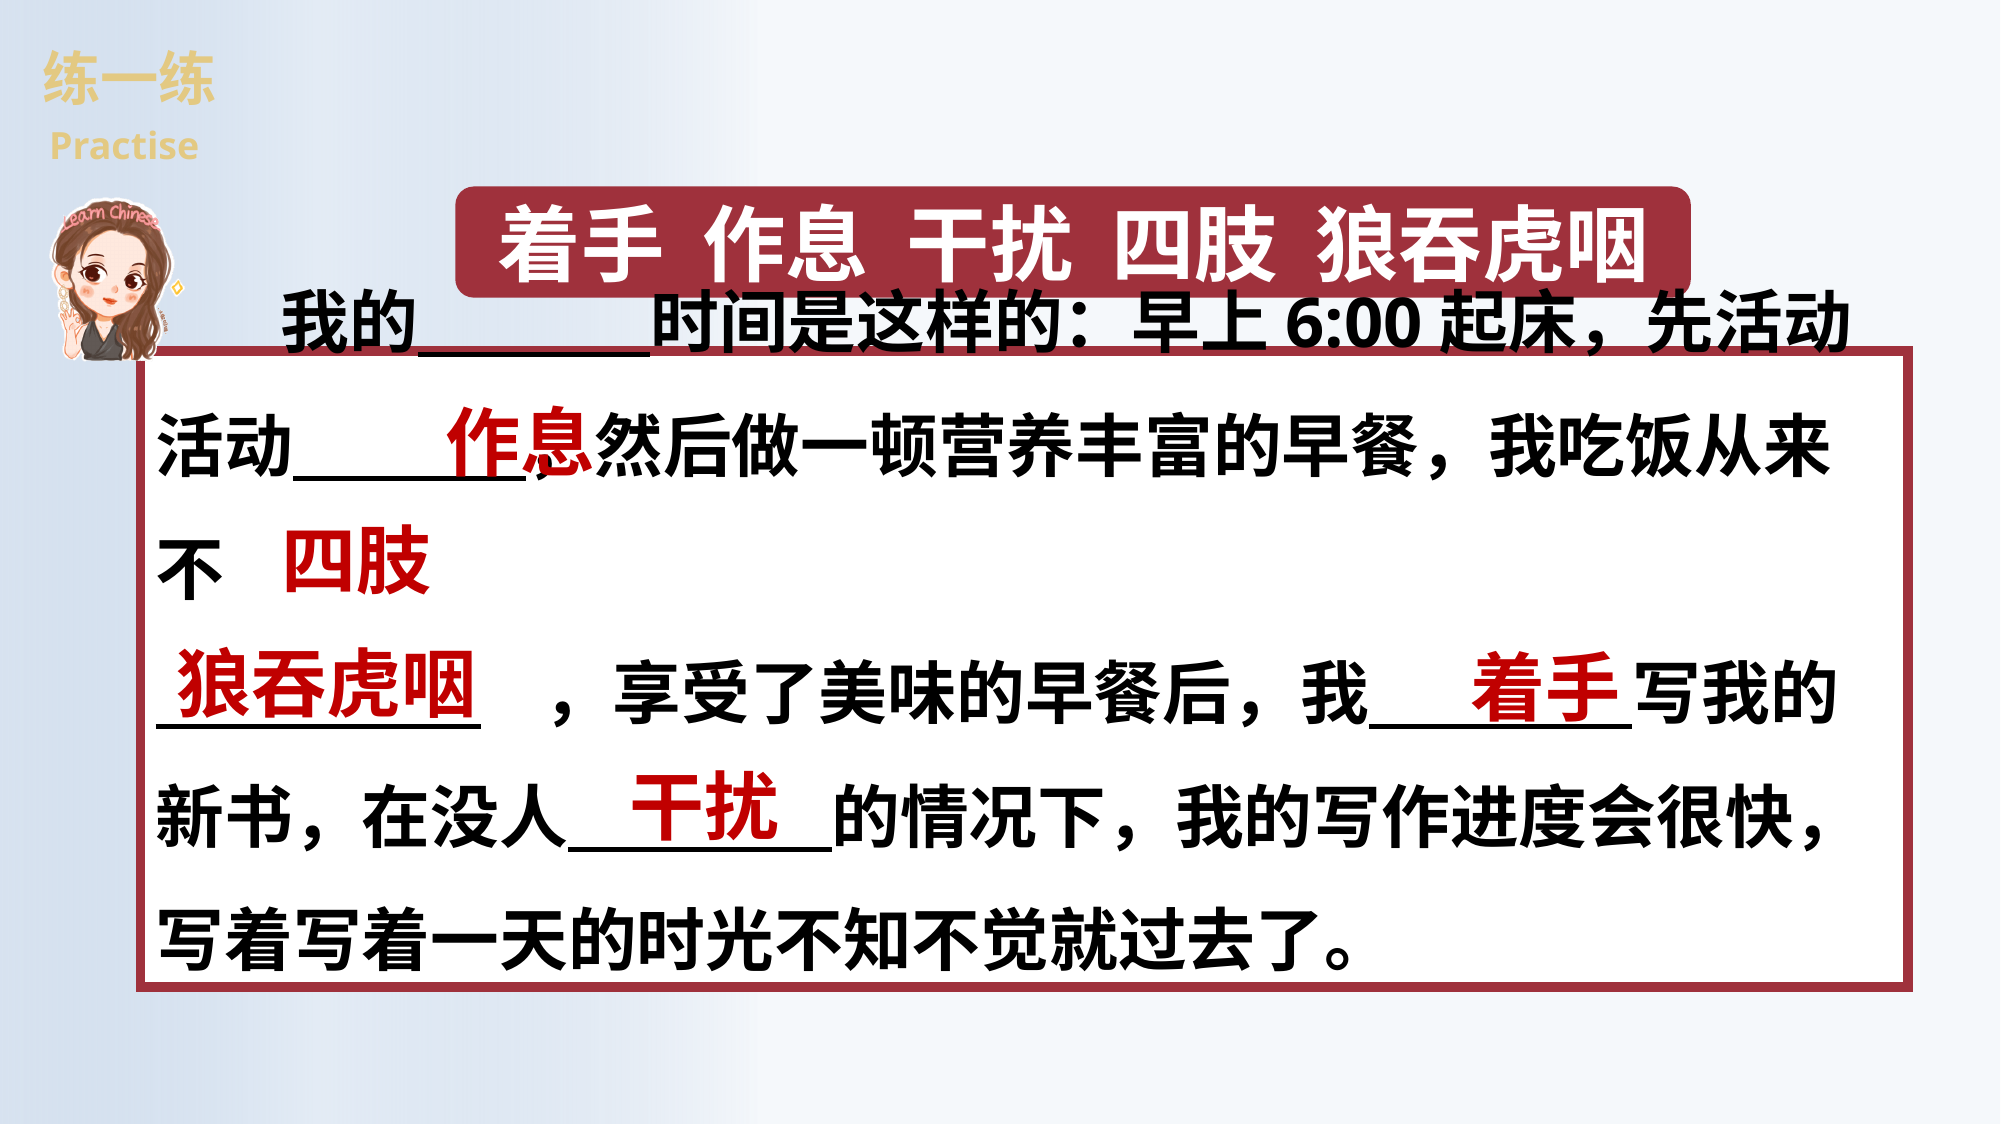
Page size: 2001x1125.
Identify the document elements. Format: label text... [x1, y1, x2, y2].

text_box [0, 175, 1909, 987]
text_box Practise [34, 115, 215, 175]
text_box 练一练 [27, 35, 233, 120]
picture [0, 0, 2001, 1125]
